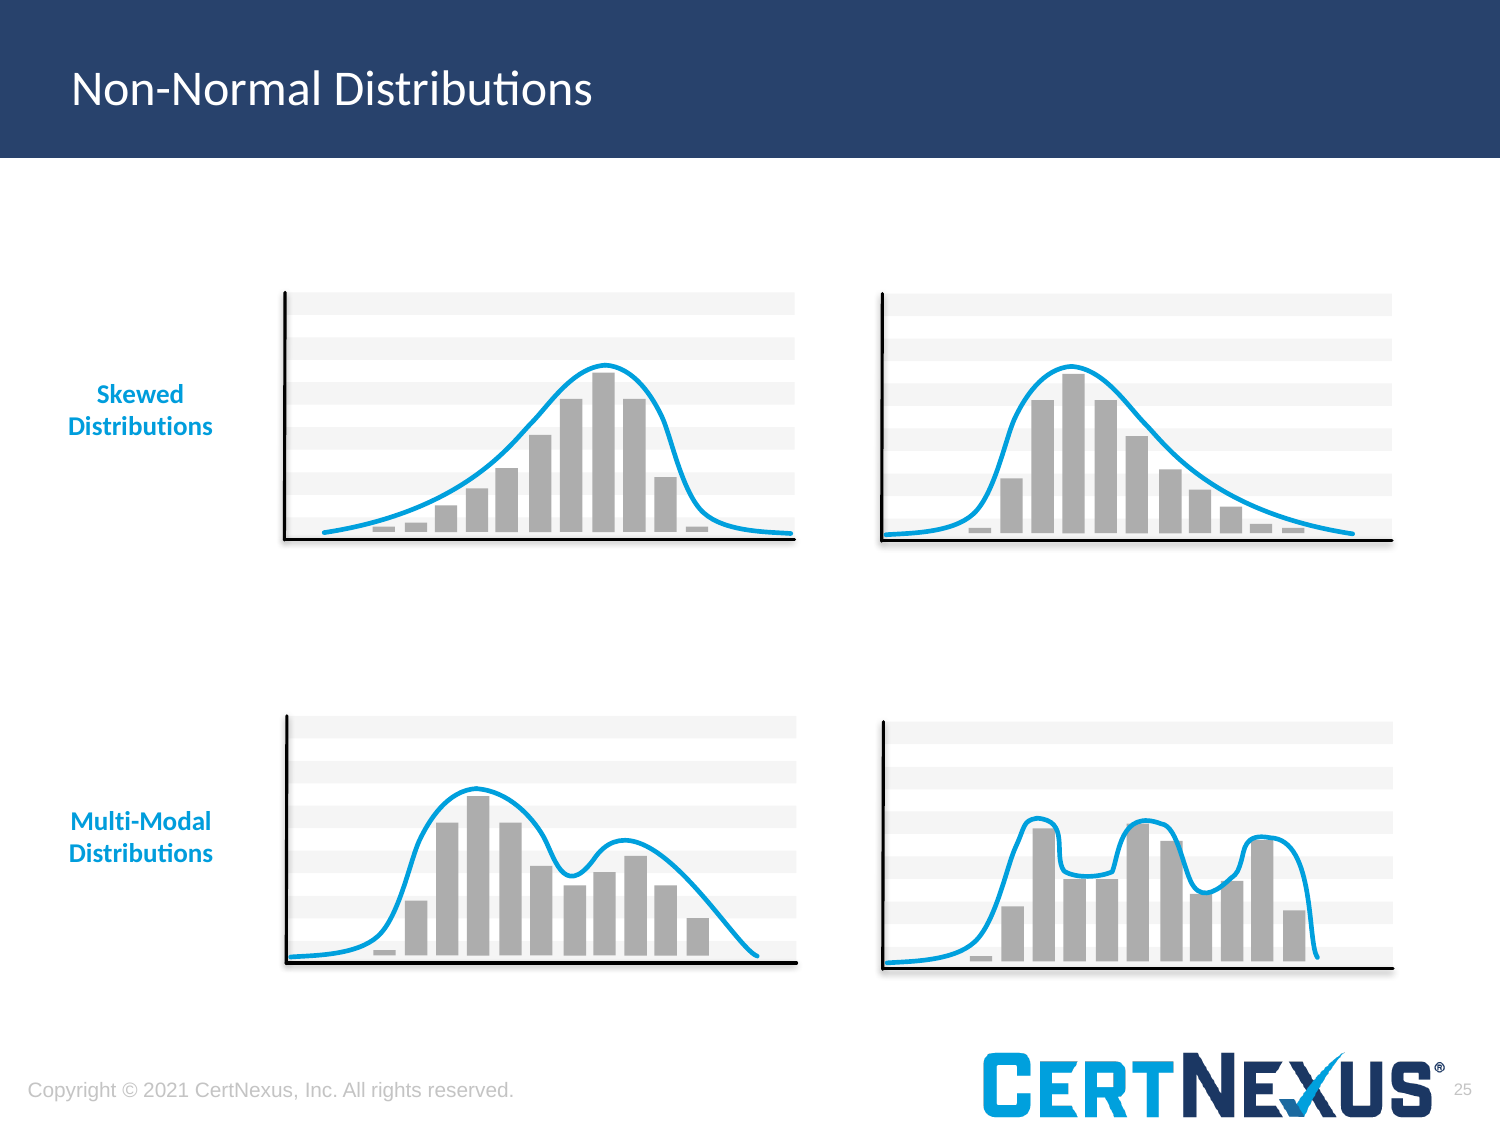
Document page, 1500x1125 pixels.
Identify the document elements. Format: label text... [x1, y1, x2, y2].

title Non-Normal Distributions [56, 16, 1350, 155]
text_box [0, 290, 1394, 970]
slide_number 25 [1137, 1058, 1488, 1119]
picture [967, 1023, 1458, 1125]
